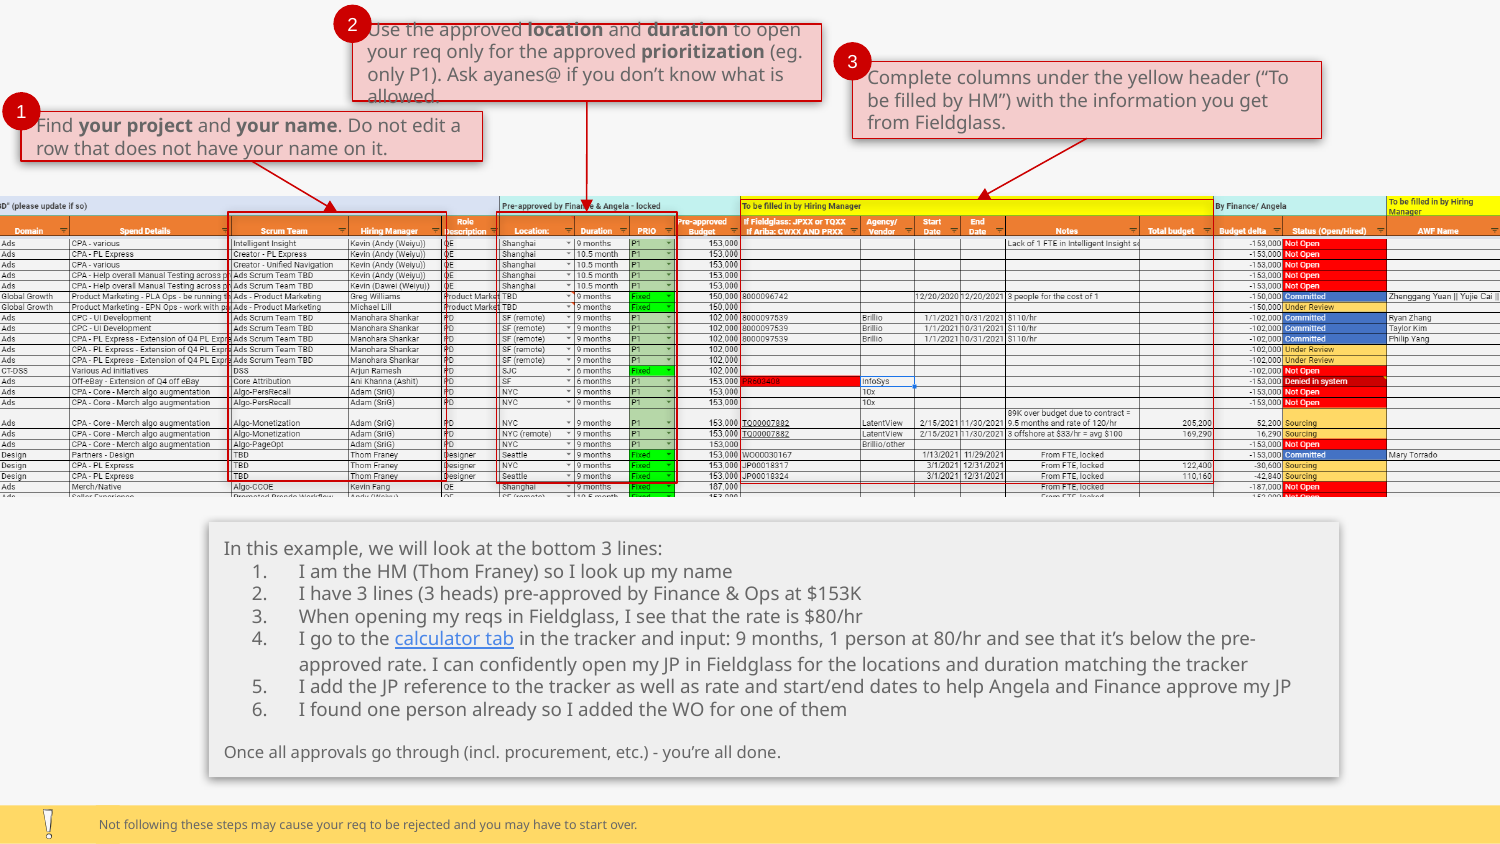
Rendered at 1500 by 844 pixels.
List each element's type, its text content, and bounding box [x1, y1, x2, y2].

text_box Find your project and your name. Do not edit a row that does not have your name on it. [21, 111, 483, 162]
text_box Use the approved location and duration to open your req only for the approved prioritization (eg. only P1). Ask ayanes@ if you don’t know what is allowed. [352, 23, 822, 101]
picture [0, 196, 1500, 497]
picture [41, 808, 54, 841]
text_box [0, 805, 95, 844]
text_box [976, 138, 1087, 200]
text_box 3 [833, 42, 872, 81]
text_box 2 [333, 4, 372, 43]
text_box 1 [2, 92, 41, 131]
text_box Complete columns under the yellow header (“To be filled by HM”) with the information you get from Fieldglass. [852, 61, 1322, 139]
text_box Not following these steps may cause your req to be rejected and you may have to start over. [95, 805, 1500, 844]
text_box In this example, we will look at the bottom 3 lines: I am the HM (Thom Franey) so I look up my name I have 3 lines (3 heads) pre-approved by Finance & Ops at $153K When opening my reqs in Fieldglass, I see that the rate is $80/hr I go to the calculator tab in the tracker and input: 9 months, 1 person at 80/hr and see that it’s below the pre-approved rate. I can confidently open my JP in Fieldglass for the locations and duration matching the tracker I add the JP reference to the tracker as well as rate and start/end dates to help Angela and Finance approve my JP I found one person already so I added the WO for one of them Once all approvals go through (incl. procurement, etc.) - you’re all done. [208, 521, 1340, 778]
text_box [251, 160, 338, 213]
